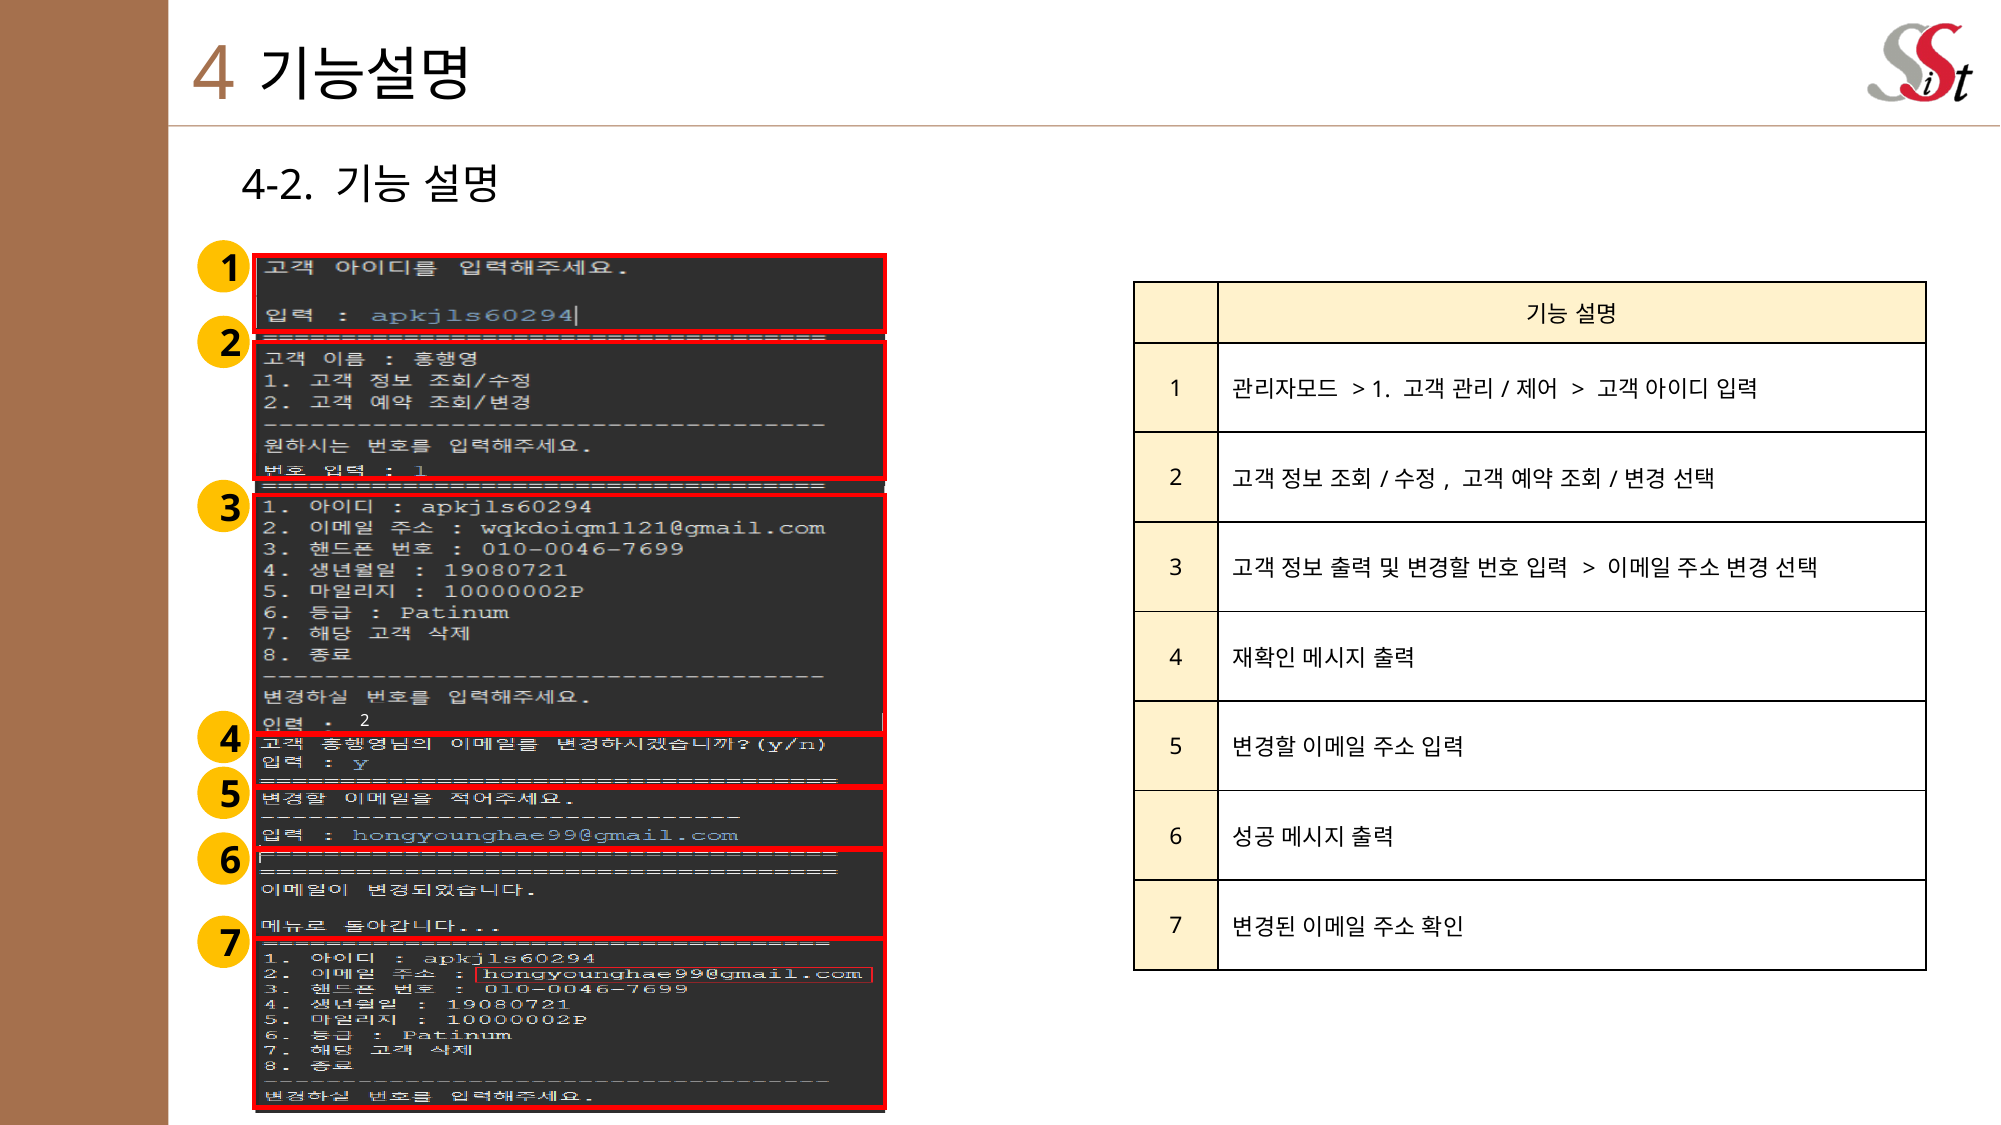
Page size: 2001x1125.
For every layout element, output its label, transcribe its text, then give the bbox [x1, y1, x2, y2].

text_box 4 [196, 709, 251, 765]
text_box 6 [196, 831, 251, 886]
text_box [253, 254, 886, 333]
table_cell 1 [1135, 344, 1217, 431]
table_cell 2 [1135, 433, 1217, 521]
table_header 기능 설명 [1219, 283, 1925, 342]
table_cell 6 [1135, 791, 1217, 879]
text_box 2 [196, 314, 251, 370]
text_box 기능설명 [255, 29, 765, 114]
picture [253, 256, 886, 1113]
table_cell 3 [1135, 523, 1217, 611]
picture [1855, 11, 1994, 115]
table_cell 7 [1135, 881, 1217, 969]
table_cell 고객 정보 조회/수정, 고객 예약 조회/변경 선택 [1219, 433, 1925, 521]
table_cell 관리자모드 > 1. 고객 관리/제어 > 고객 아이디 입력 [1219, 344, 1925, 431]
table_header [1135, 283, 1217, 342]
table_cell 변경할 이메일 주소 입력 [1219, 702, 1925, 790]
table_cell 성공 메시지 출력 [1219, 791, 1925, 879]
text_box 7 [196, 914, 251, 970]
text_box 4 [177, 17, 255, 123]
text_box [0, 0, 169, 1125]
table_cell 고객 정보 출력 및 변경할 번호 입력 > 이메일 주소 변경 선택 [1219, 523, 1925, 611]
text_box 3 [196, 478, 251, 534]
table_cell 4 [1135, 612, 1217, 700]
text_box 1 [196, 239, 251, 294]
table_cell 재확인 메시지 출력 [1219, 612, 1925, 700]
text_box 5 [196, 765, 251, 821]
table_cell 변경된 이메일 주소 확인 [1219, 881, 1925, 969]
table_cell 5 [1135, 702, 1217, 790]
text_box 4-2. 기능 설명 [226, 150, 748, 216]
